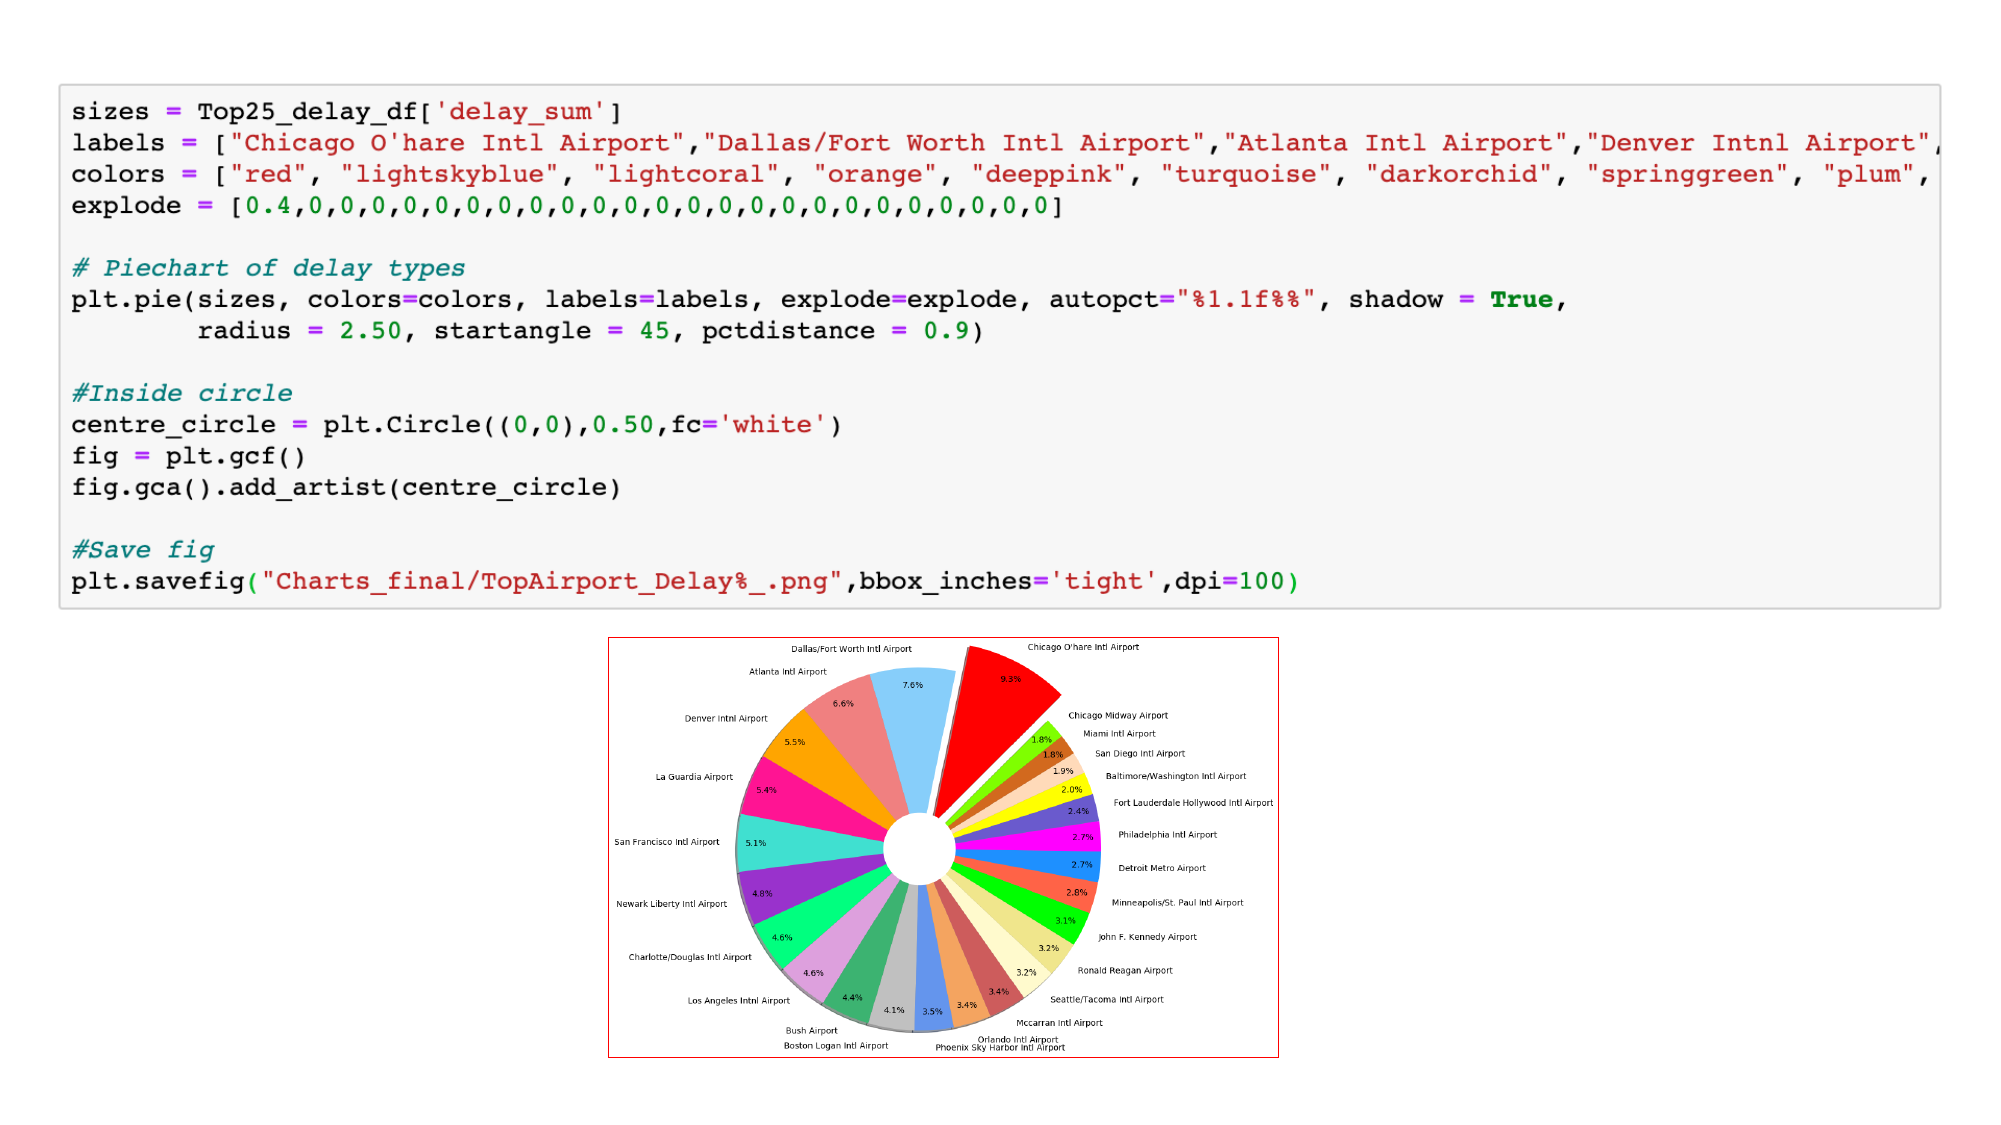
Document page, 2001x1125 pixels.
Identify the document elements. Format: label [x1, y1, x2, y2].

picture [608, 637, 1279, 1058]
picture [46, 67, 1954, 618]
